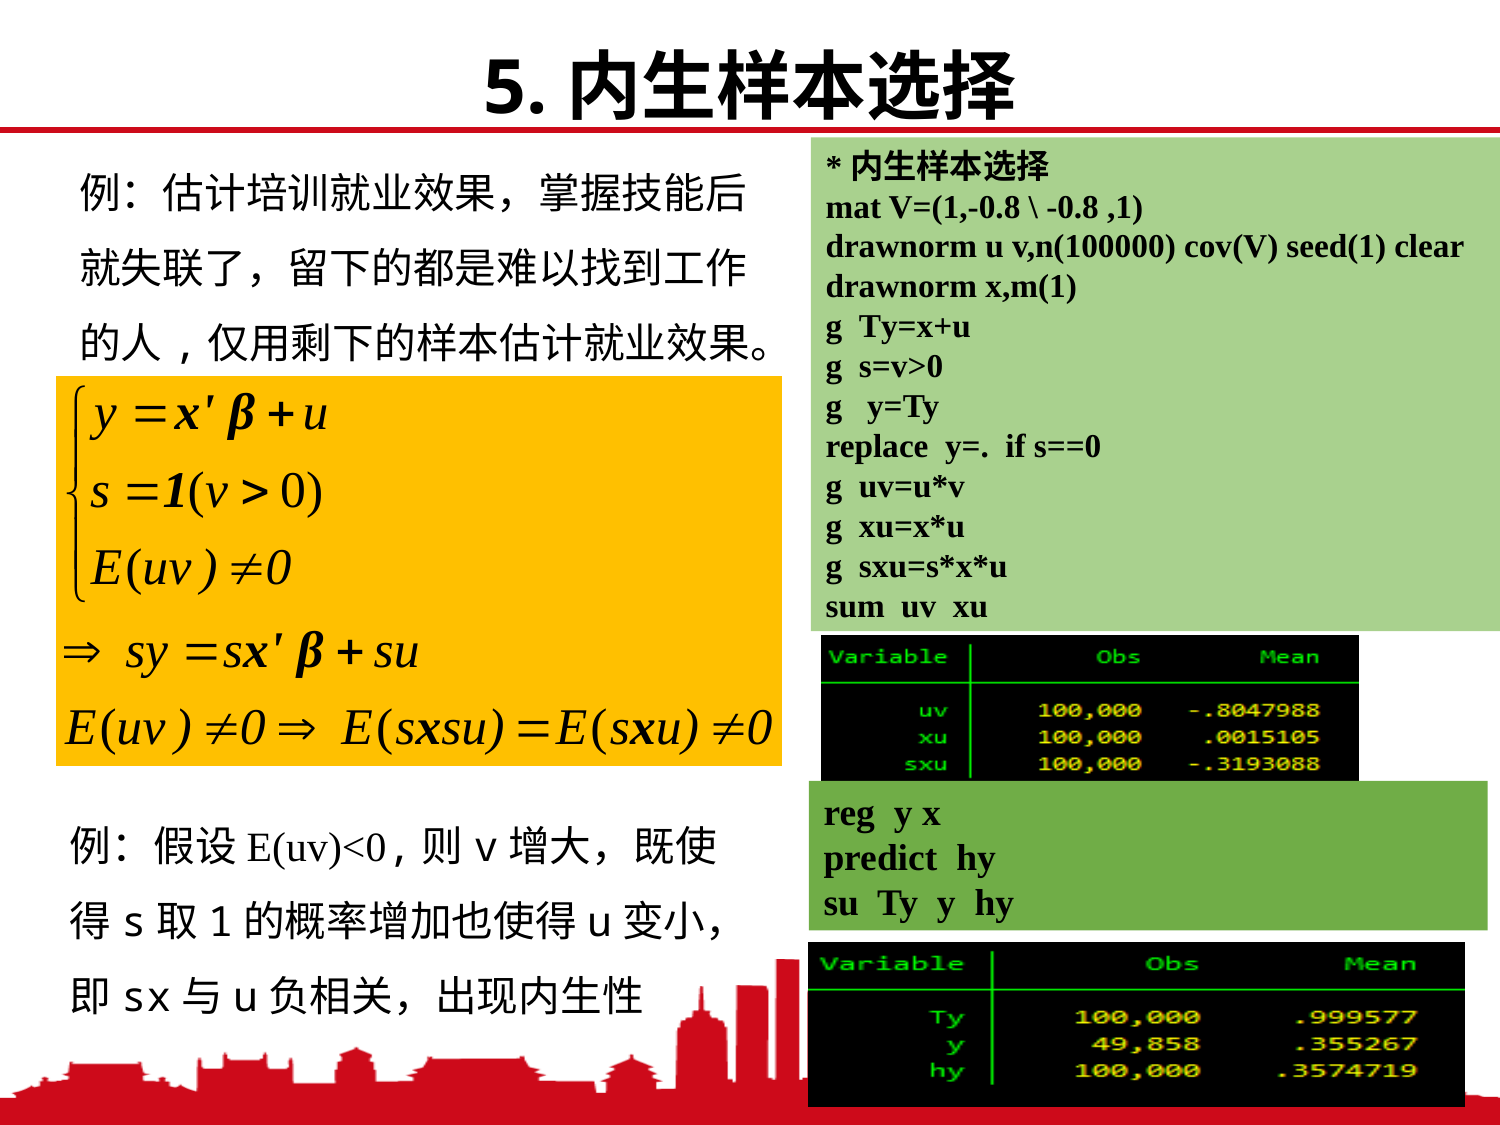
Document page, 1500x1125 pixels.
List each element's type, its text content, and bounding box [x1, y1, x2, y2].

picture [0, 942, 1500, 1125]
text_box reg y x predict hy su Ty y hy [808, 780, 1488, 931]
text_box 例：估计培训就业效果，掌握技能后就失联了，留下的都是难以找到工作的人,仅用剩下的样本估计就业效果。 [64, 134, 791, 375]
footer 中国人民大学，陈传波 [496, 1042, 808, 1103]
text_box 5.内生样本选择 [0, 31, 1500, 137]
text_box *内生样本选择 mat V=(1,-0.8 \ -0.8 ,1) drawnorm u v,n(100000) cov(V) seed(1) clear drawnorm x,m(1) g Ty=x+u g s=v>0 g y=Ty replace y=. if s==0 g uv=u*v g xu=x*u g sxu=s*x*u sum uv xu [810, 137, 1500, 632]
picture [821, 635, 1359, 783]
text_box 例：假设E(uv)<0,则v增大，既使得s取1的概率增加也使得u变小，即sx与u负相关，出现内生性 [54, 787, 750, 1028]
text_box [55, 375, 782, 767]
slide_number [103, 1042, 441, 1103]
